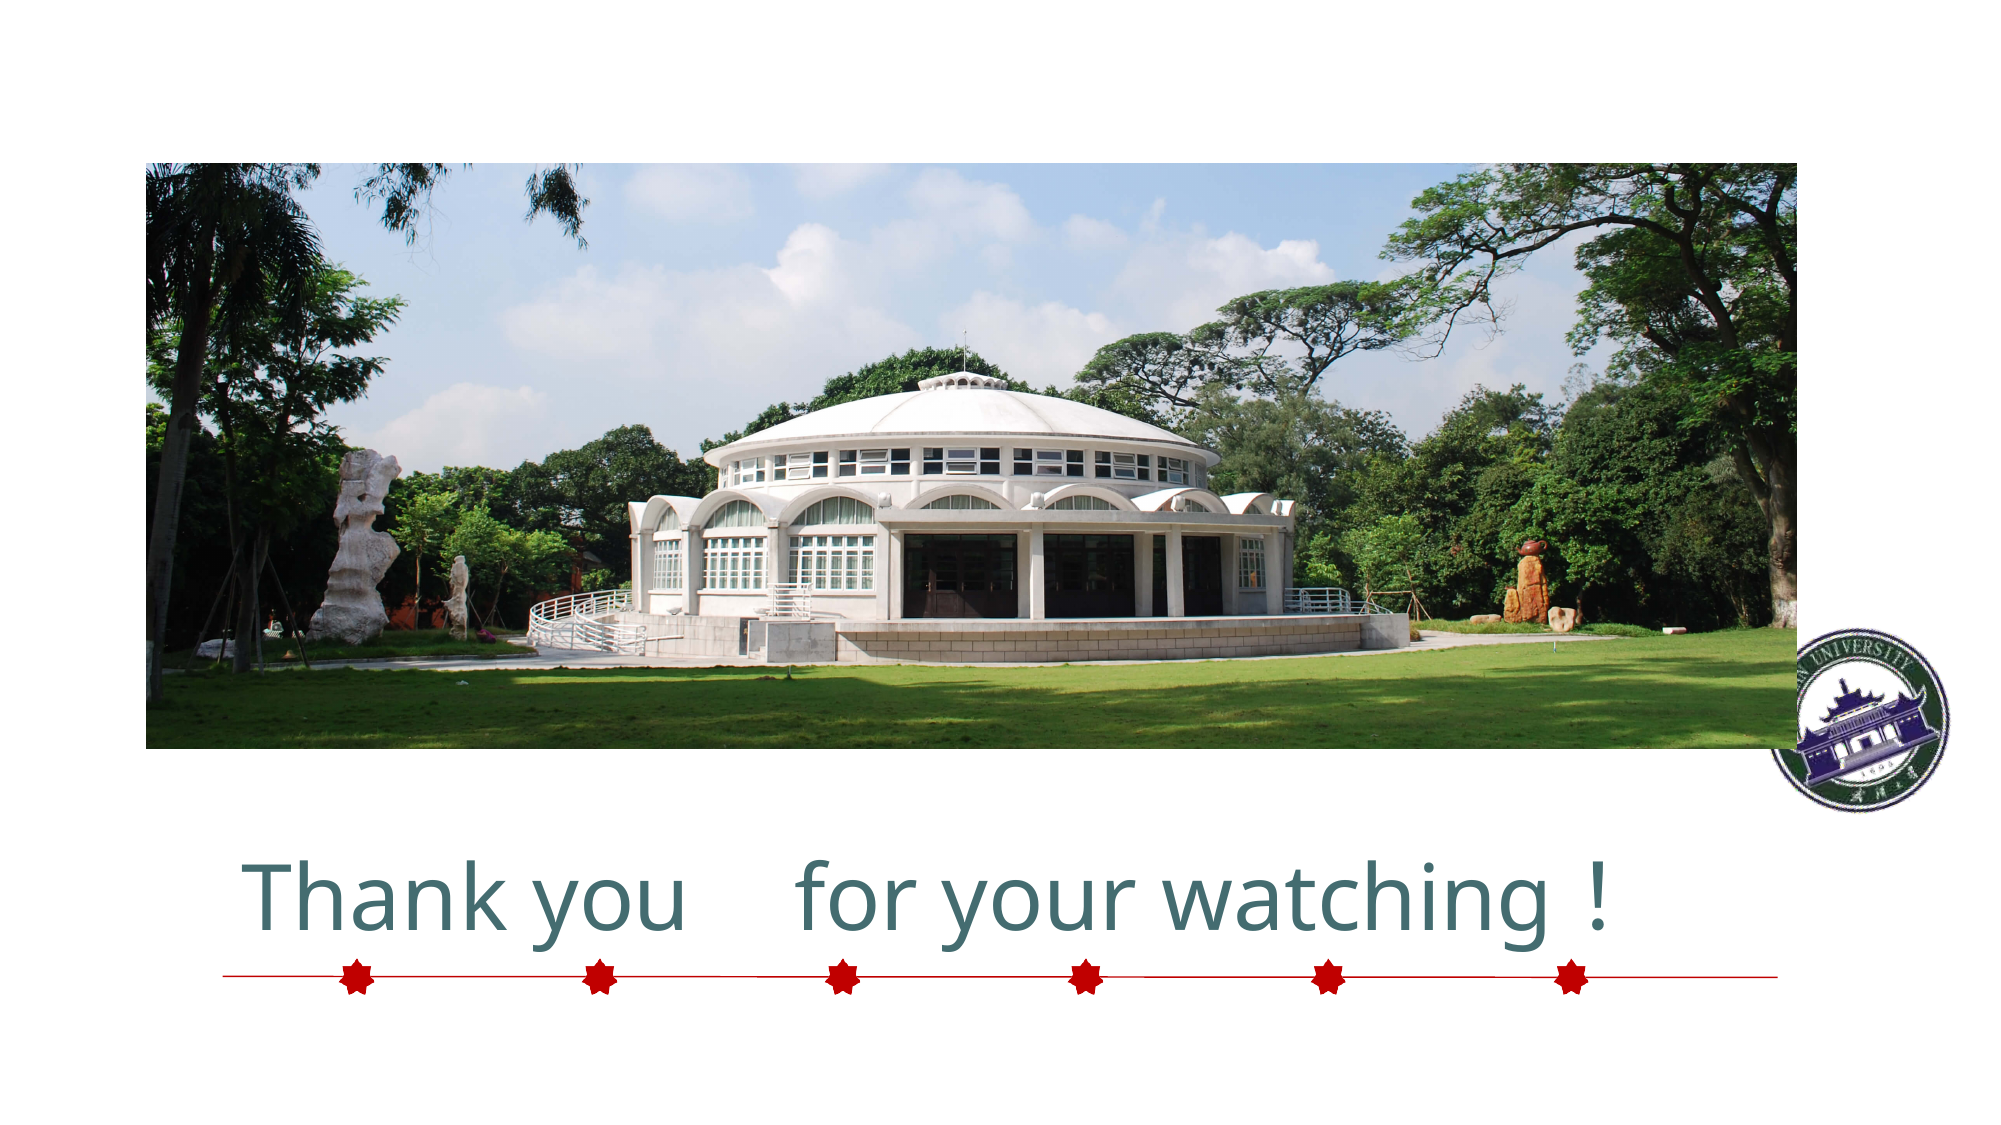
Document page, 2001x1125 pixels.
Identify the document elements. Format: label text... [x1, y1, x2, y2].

text_box [581, 958, 618, 995]
text_box [1553, 958, 1589, 995]
text_box [338, 958, 375, 995]
text_box [824, 958, 861, 995]
picture [146, 163, 1797, 749]
text_box [1067, 958, 1104, 995]
text_box Thank you for your watching！ [239, 836, 1761, 949]
text_box [1310, 958, 1346, 995]
text_box [1696, 577, 2000, 866]
